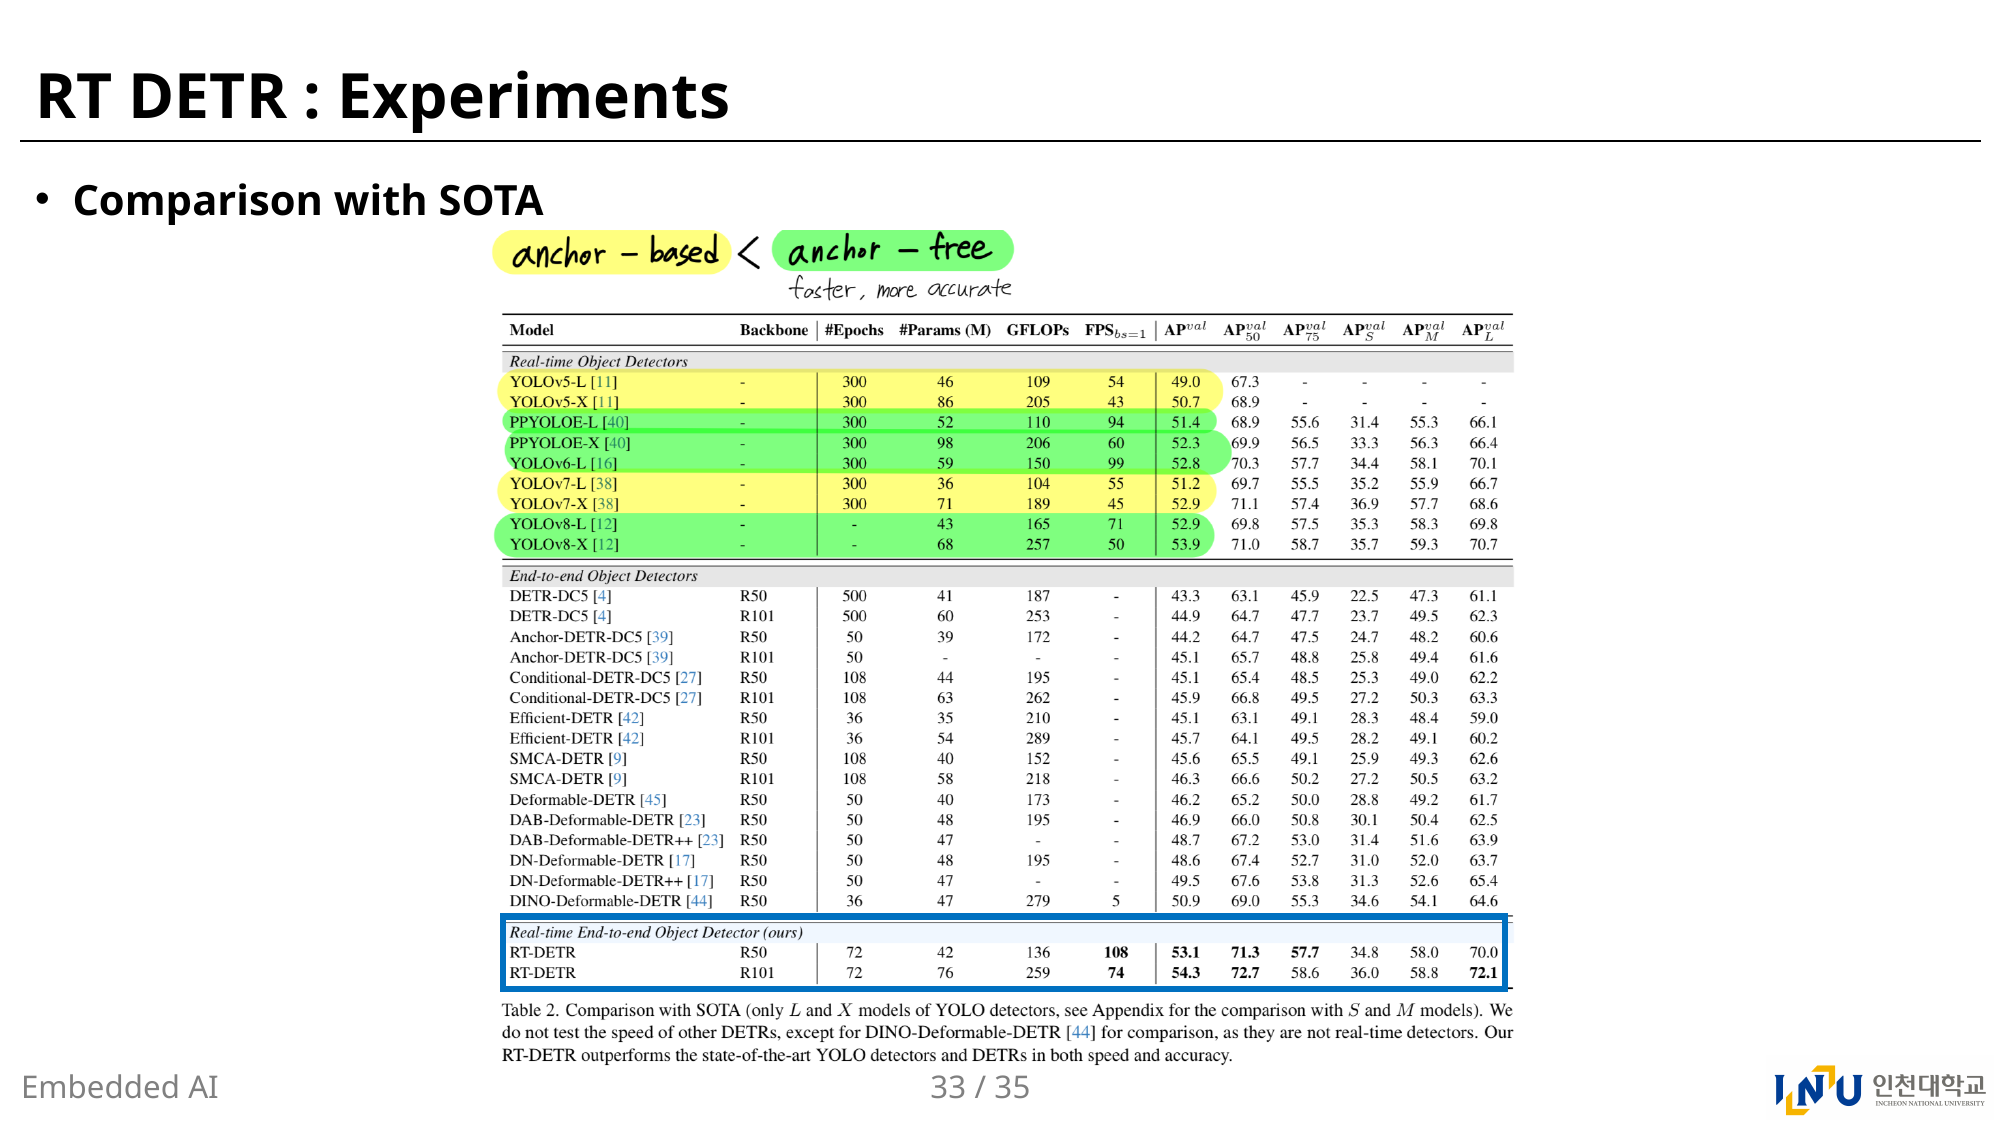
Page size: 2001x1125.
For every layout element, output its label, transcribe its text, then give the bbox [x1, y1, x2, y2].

picture [478, 230, 1522, 1067]
list Comparison with SOTA [20, 140, 1981, 1038]
picture [1766, 1055, 1994, 1120]
title RT DETR : Experiments [20, 9, 1981, 140]
